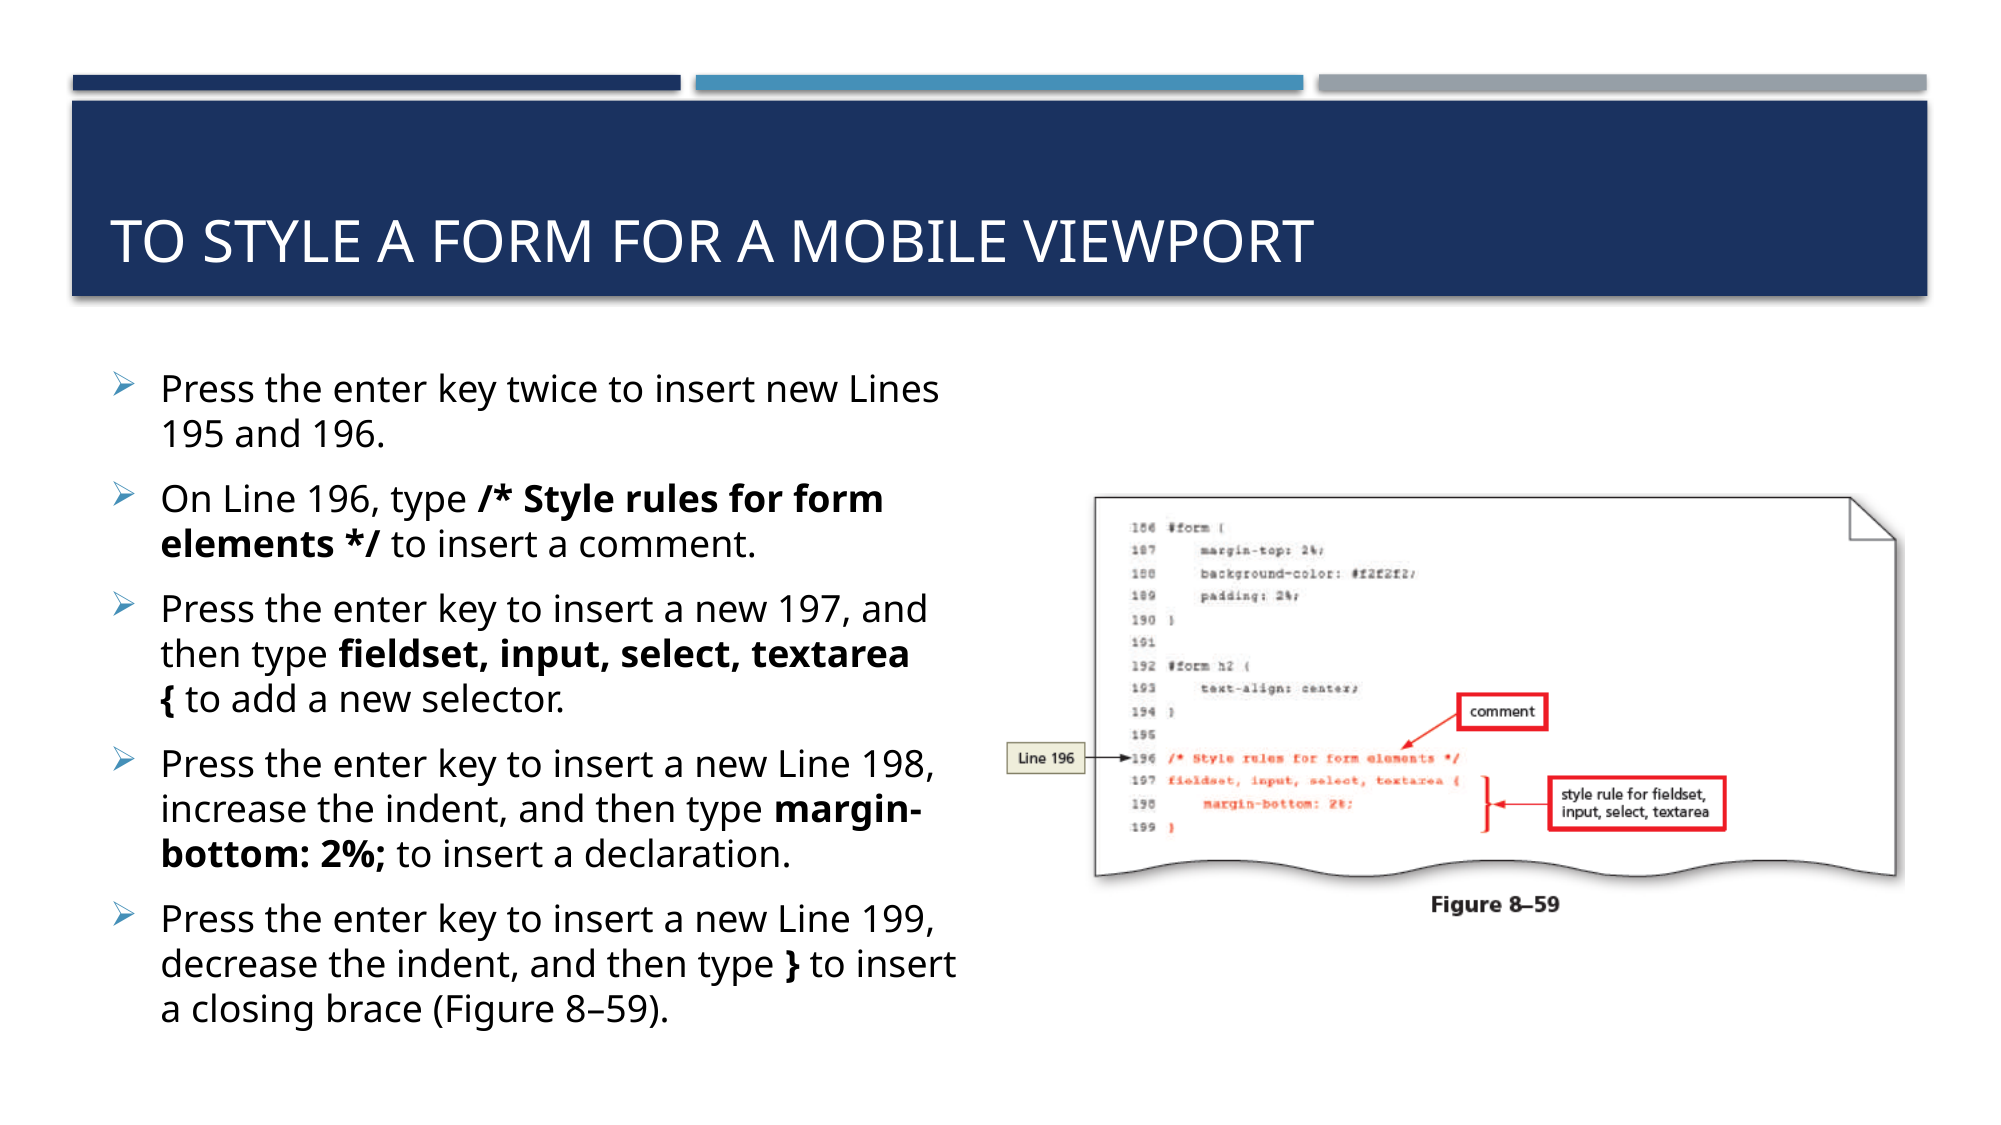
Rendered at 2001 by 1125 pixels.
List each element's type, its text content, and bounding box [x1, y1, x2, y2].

list Press the enter key twice to insert new Lines 195 and 196. On Line 196, type /* Style rules for form elements */ to insert a comment. Press the enter key to insert a new 197, and then type fieldset, input, select, textarea { to add a new selector. Press the enter key to insert a new Line 198, increase the indent, and then type margin-bottom: 2%; to insert a declaration. Press the enter key to insert a new Line 199, decrease the indent, and then type } to insert a closing brace (Figure 8–59). [95, 357, 996, 1059]
picture [1004, 493, 1906, 924]
title To Style a Form for a Mobile Viewport [95, 115, 1905, 282]
